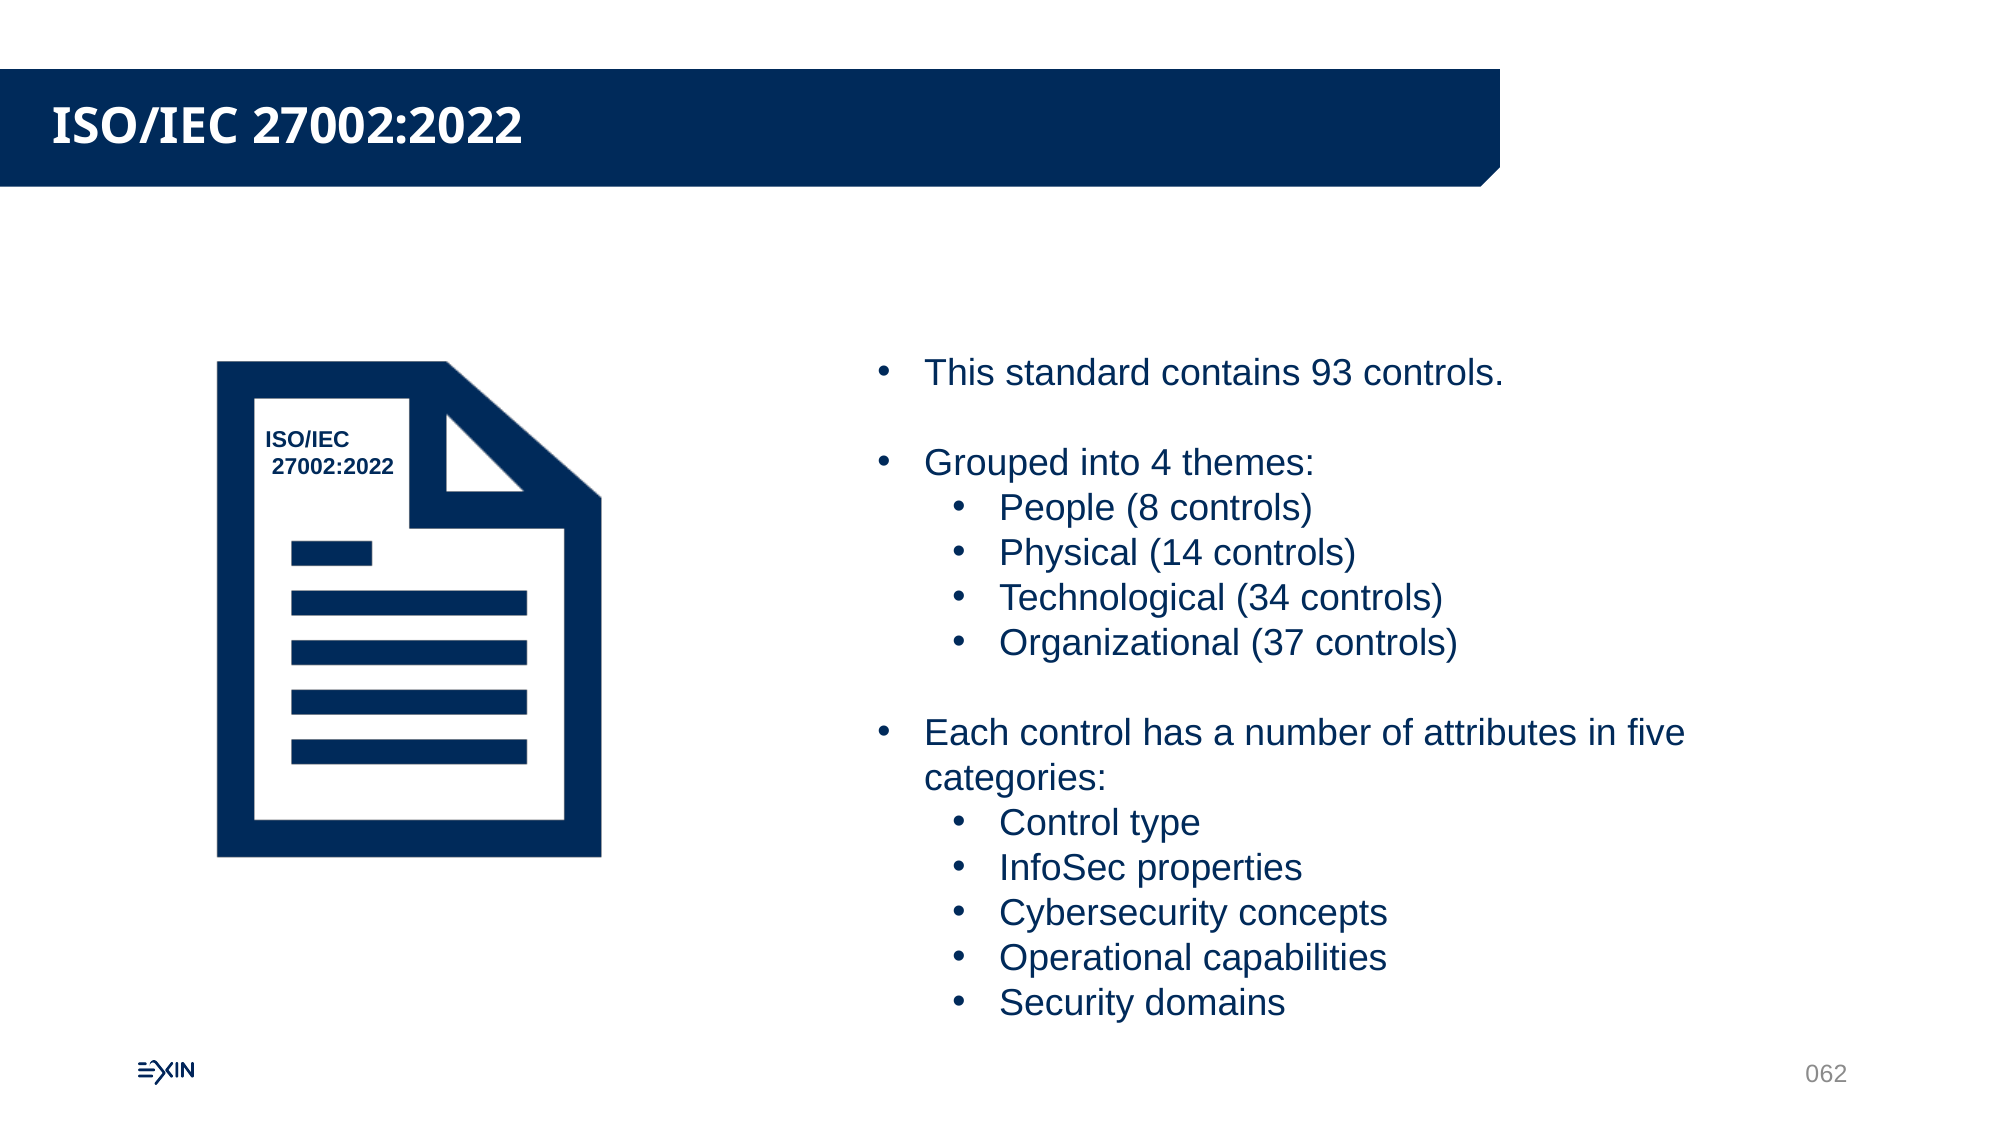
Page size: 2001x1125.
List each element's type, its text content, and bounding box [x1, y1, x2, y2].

slide_number 062 [1412, 1042, 1863, 1103]
text_box This standard contains 93 controls. Grouped into 4 themes: People (8 controls) Physical (14 controls) Technological (34 controls) Organizational (37 controls) Each control has a number of attributes in five categories: Control type InfoSec properties Cybersecurity concepts Operational capabilities Security domains [862, 340, 1888, 1066]
picture [112, 312, 707, 907]
text_box [0, 68, 1501, 188]
picture [138, 1060, 194, 1085]
text_box ISO/IEC 27002:2022 [37, 68, 1463, 186]
